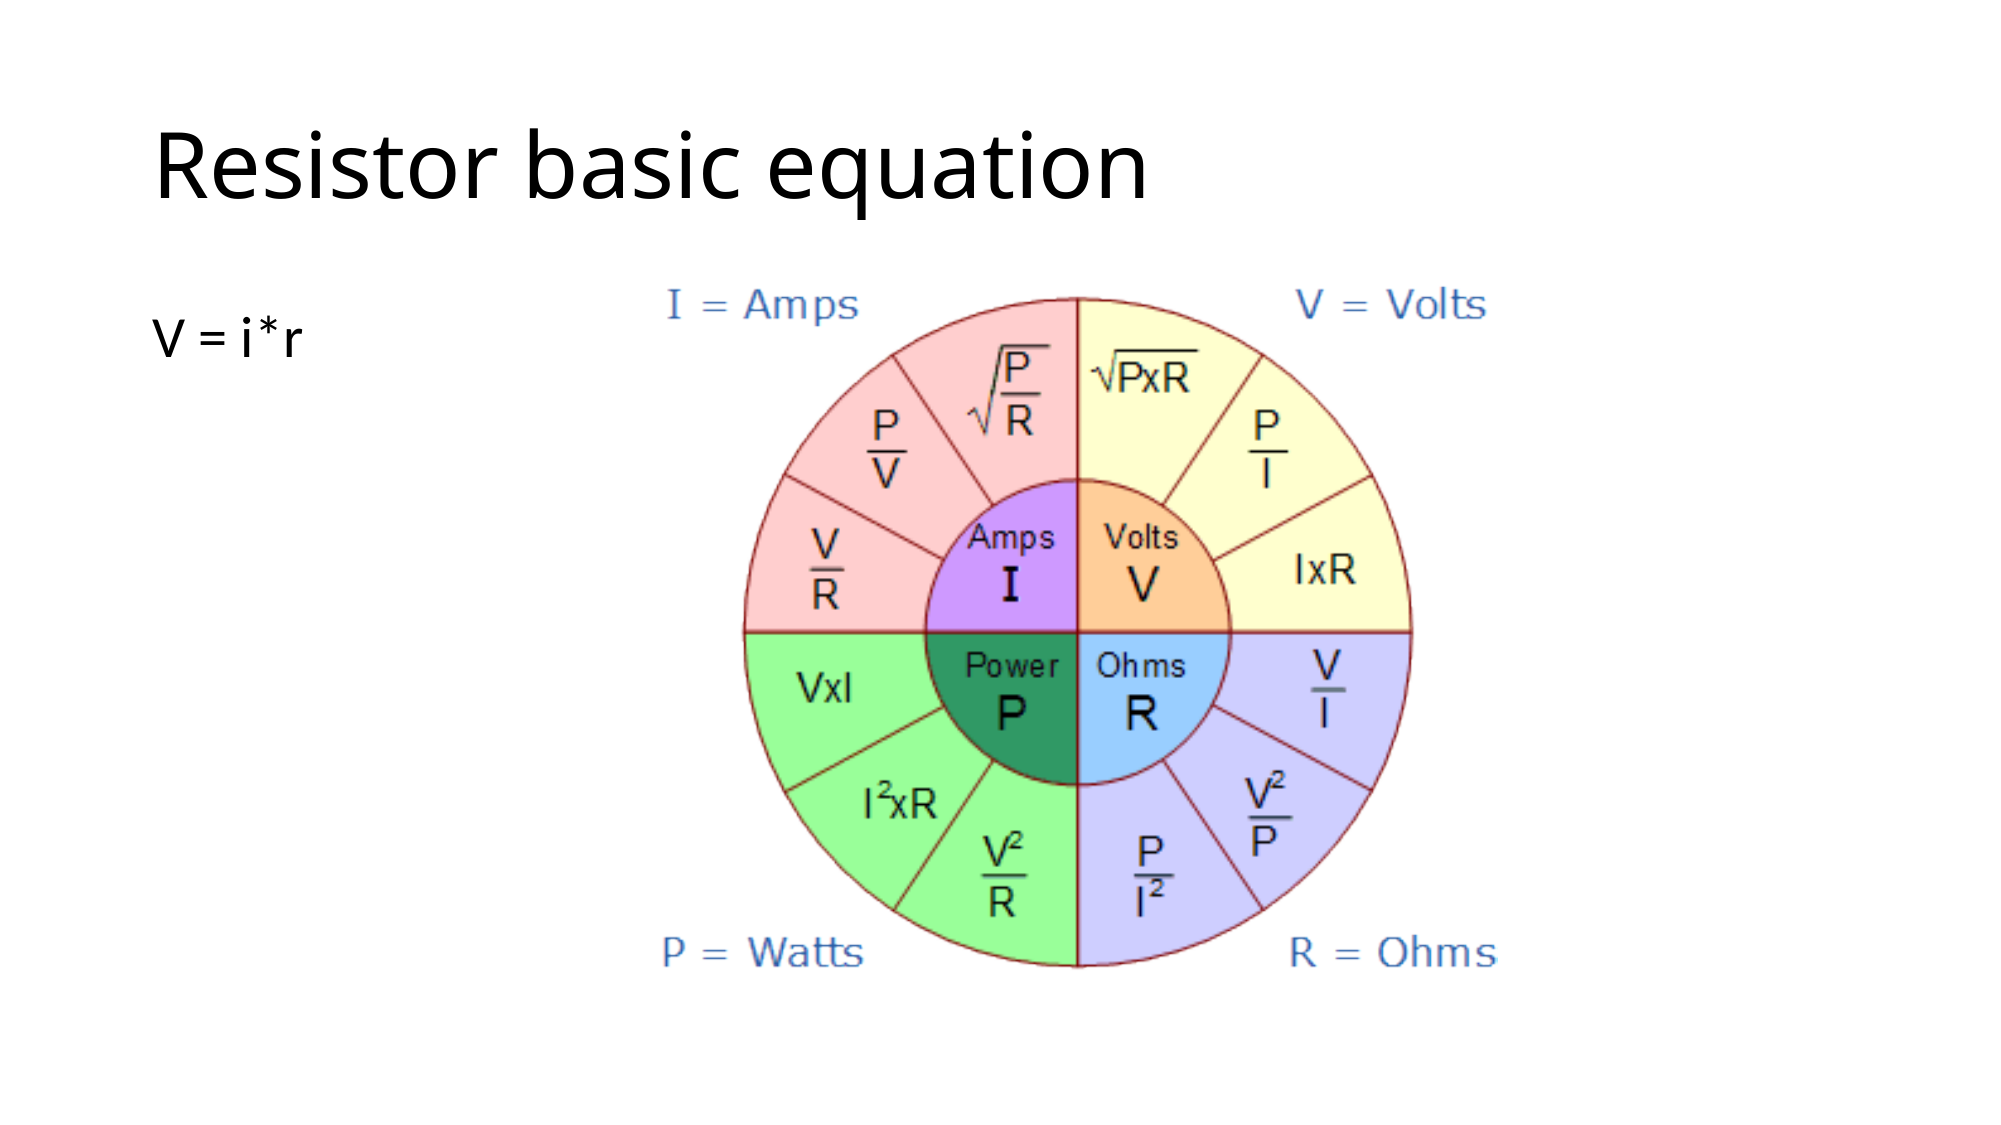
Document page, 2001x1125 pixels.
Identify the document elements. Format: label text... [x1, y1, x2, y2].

title Resistor basic equation [137, 59, 1863, 278]
list V = i*r [137, 299, 1863, 1014]
picture [661, 277, 1498, 983]
